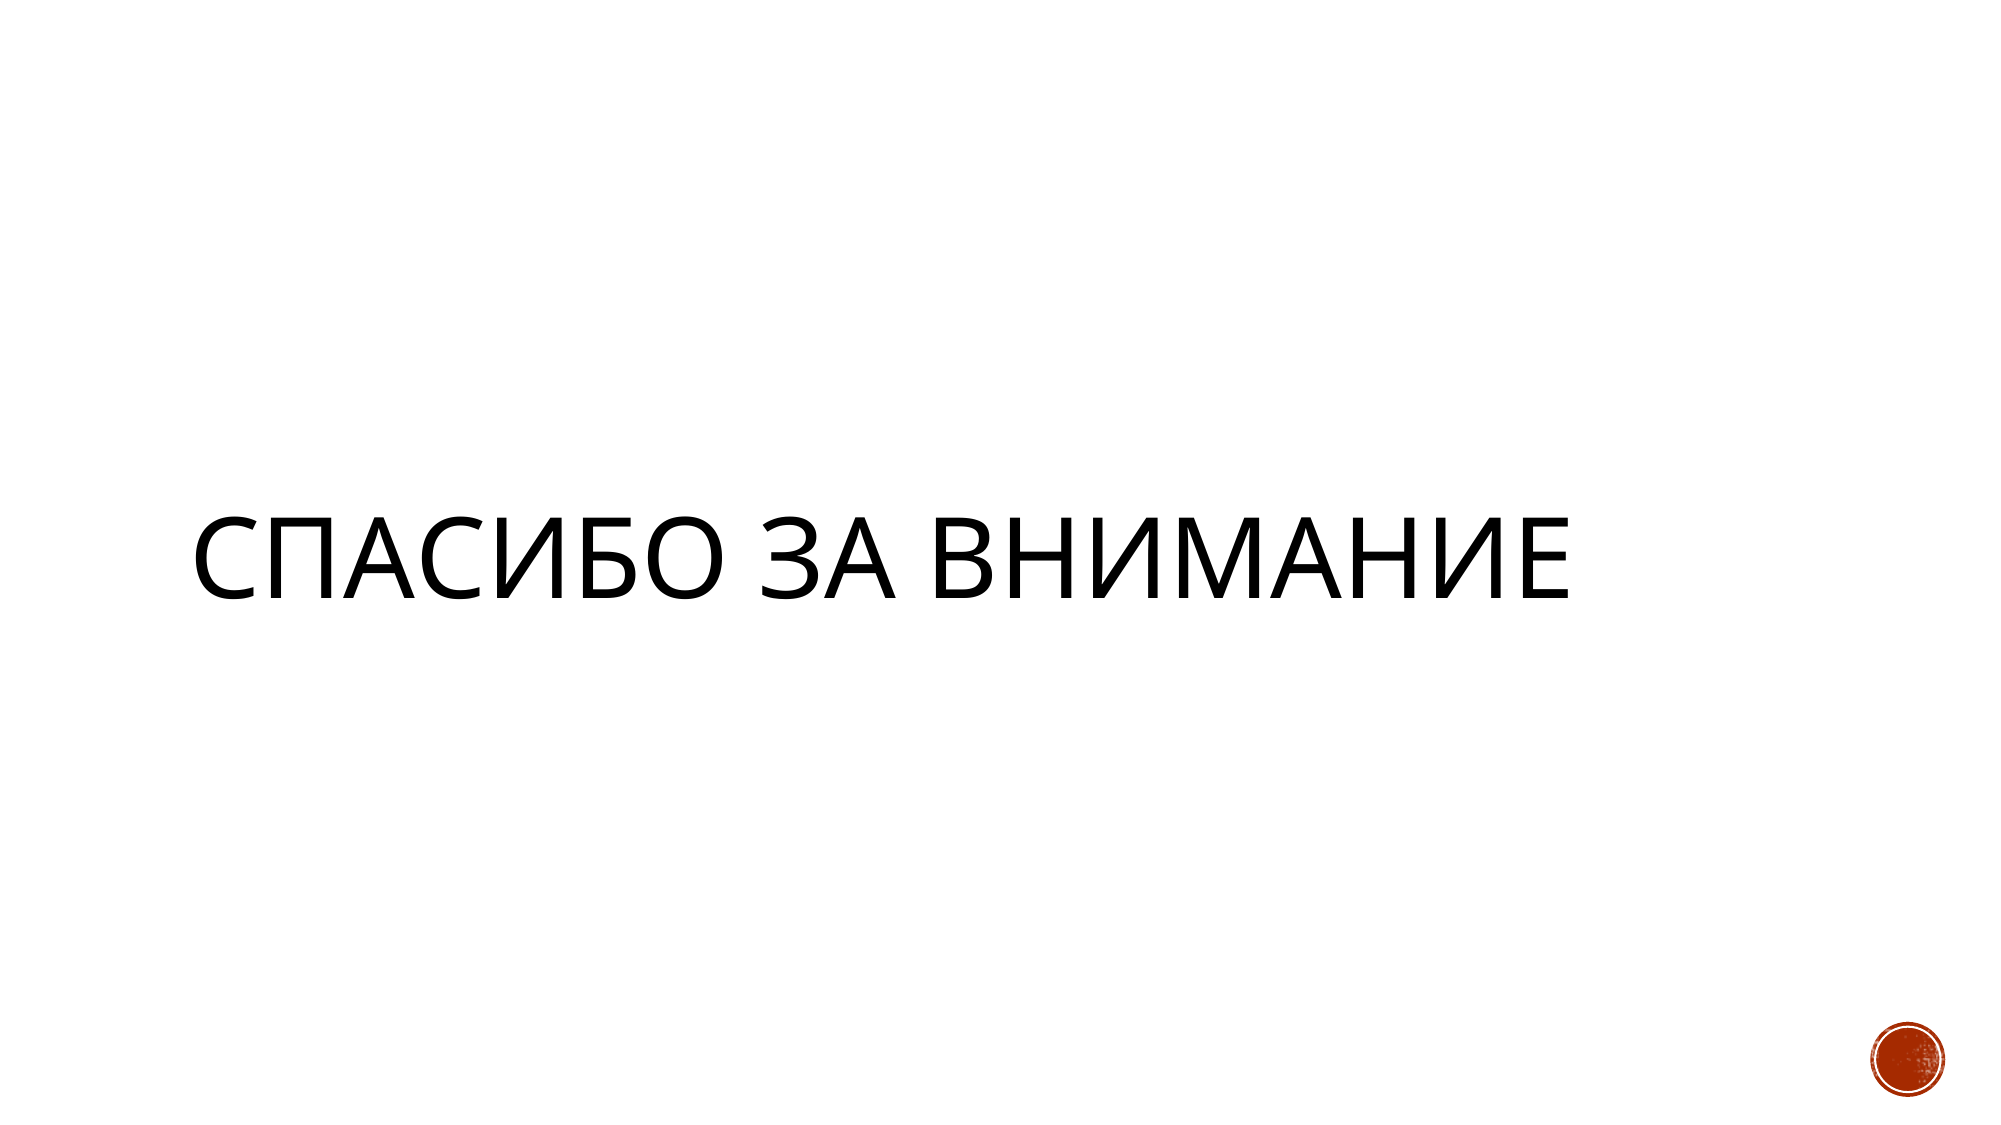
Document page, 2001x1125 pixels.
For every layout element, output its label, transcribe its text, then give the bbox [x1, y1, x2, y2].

title Спасибо за внимание [174, 430, 1825, 695]
